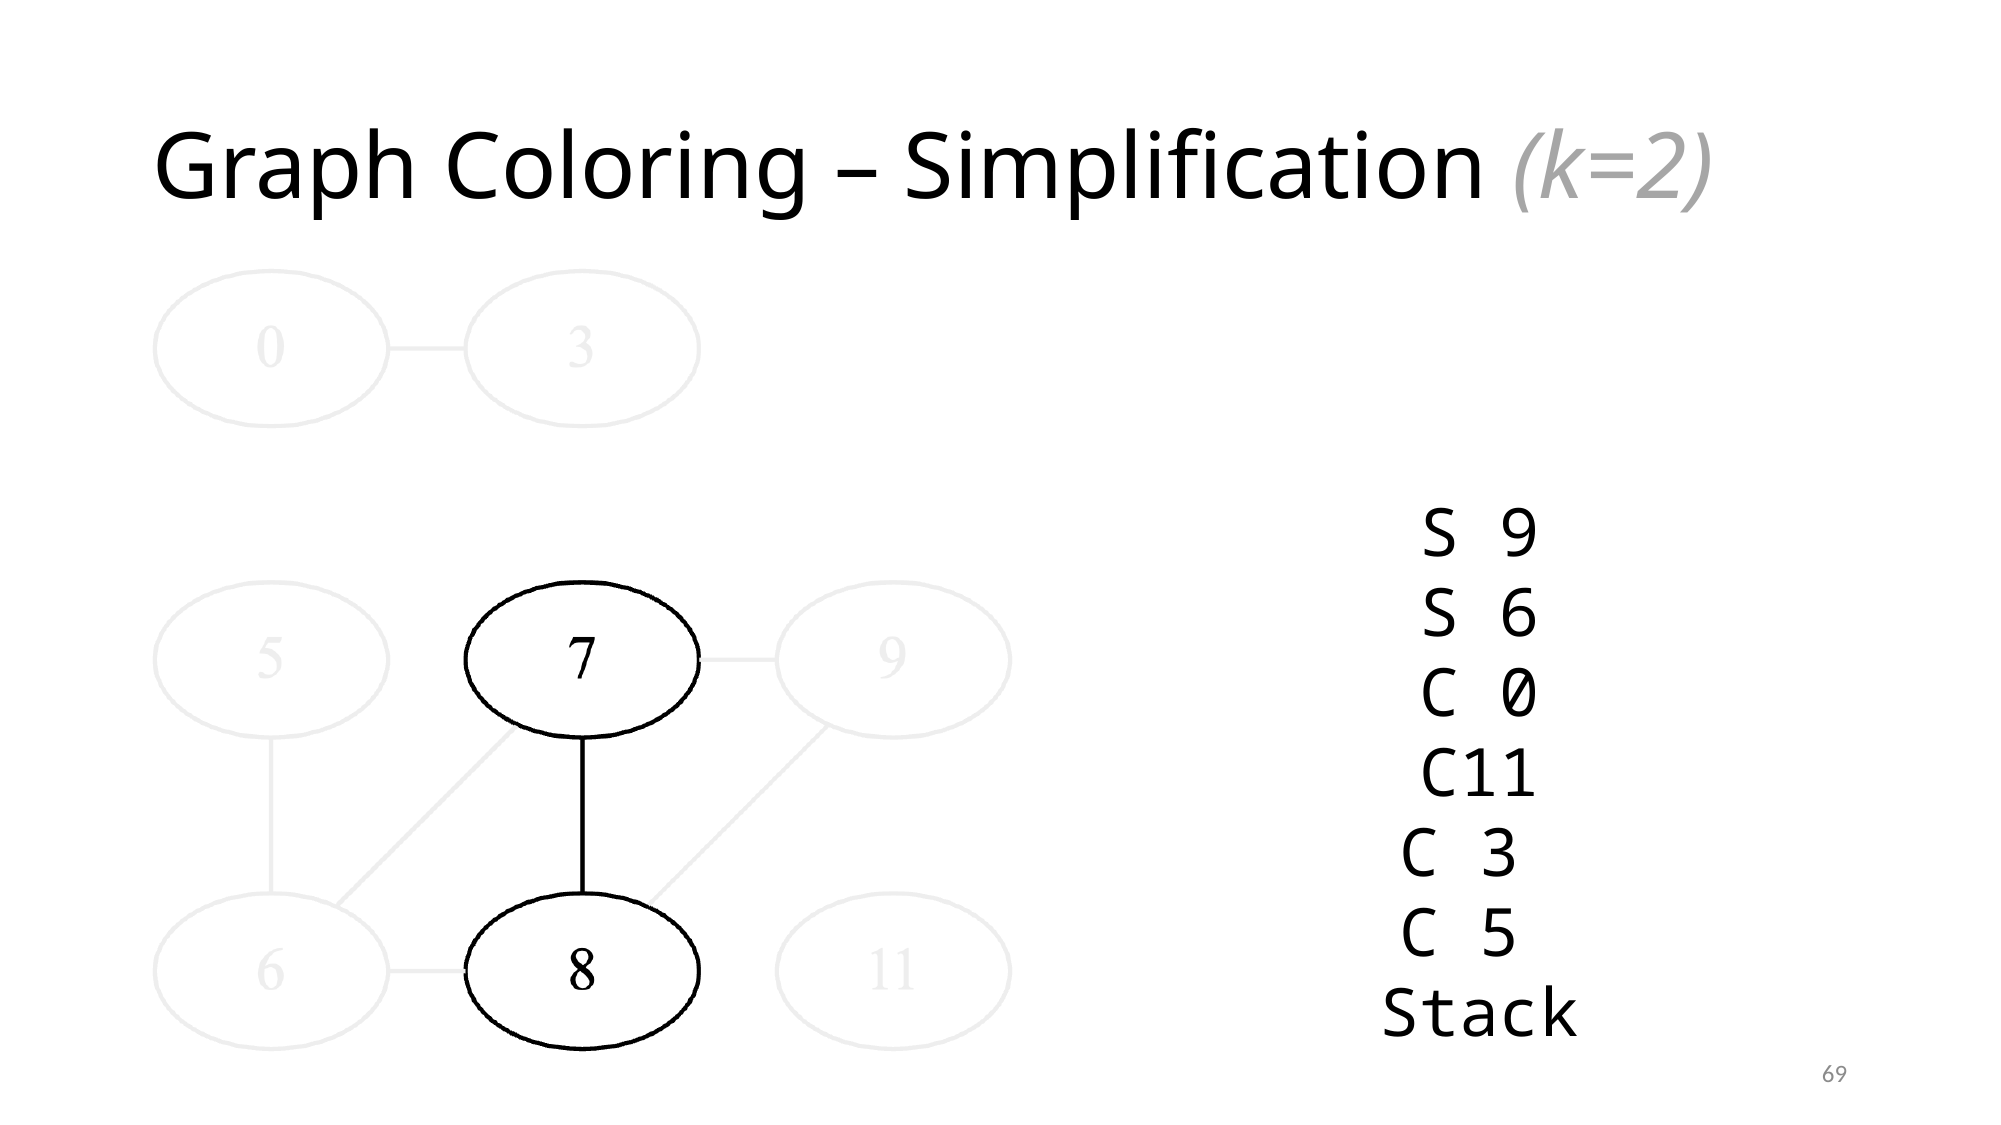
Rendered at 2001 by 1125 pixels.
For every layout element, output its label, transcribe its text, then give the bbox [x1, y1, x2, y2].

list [137, 253, 1027, 1066]
slide_number 69 [1412, 1042, 1863, 1103]
text_box S 9 S 6 C 0 C11 C 3 C 5 Stack [1236, 322, 1723, 1058]
title Graph Coloring – Simplification (k=2) [137, 59, 1863, 278]
